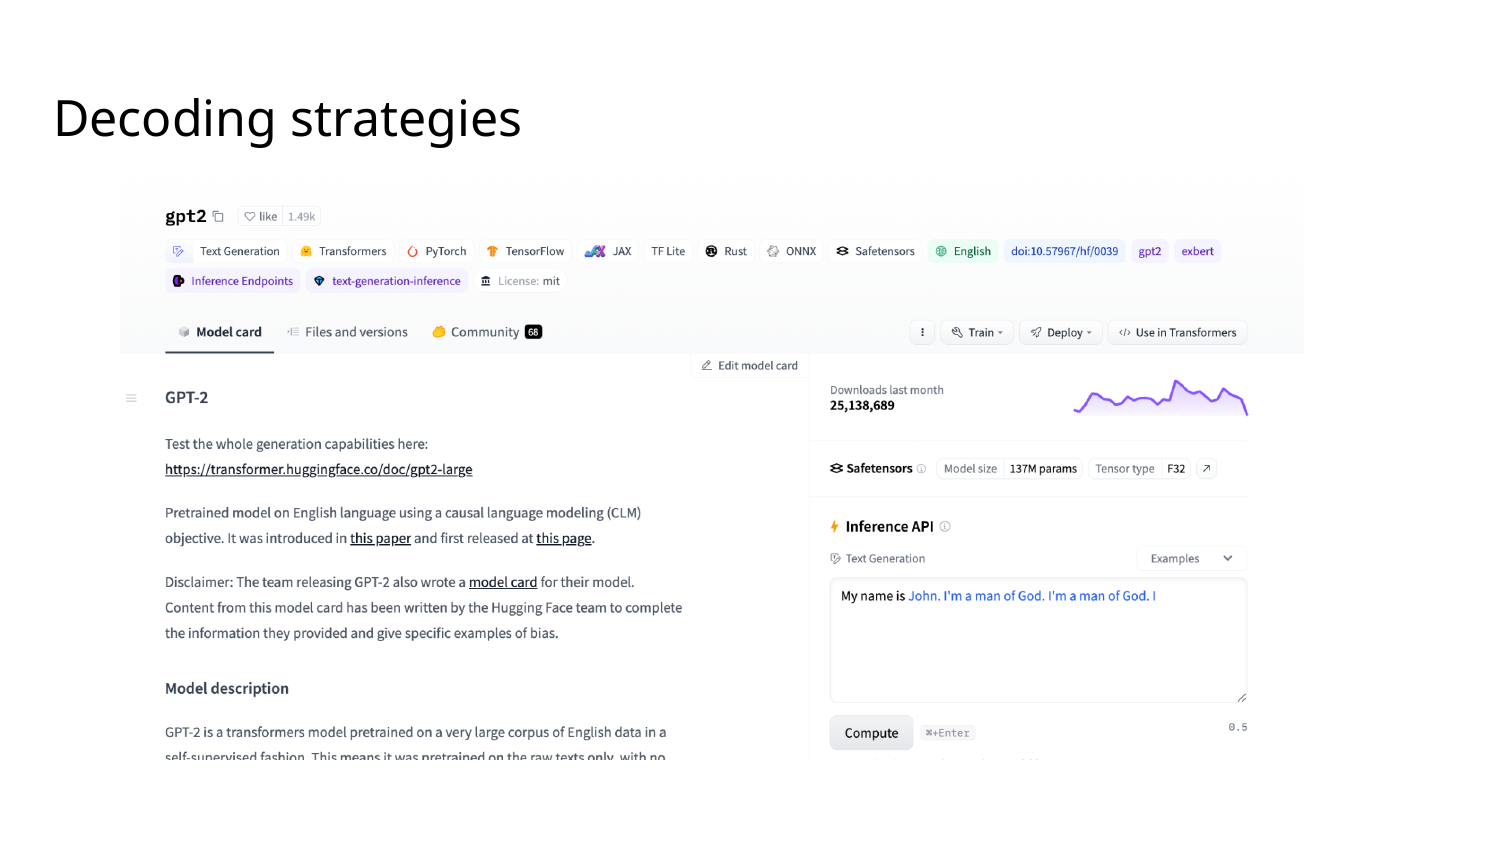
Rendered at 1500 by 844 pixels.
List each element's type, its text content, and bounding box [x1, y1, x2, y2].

title Decoding strategies [41, 63, 1182, 179]
picture [119, 177, 1304, 761]
